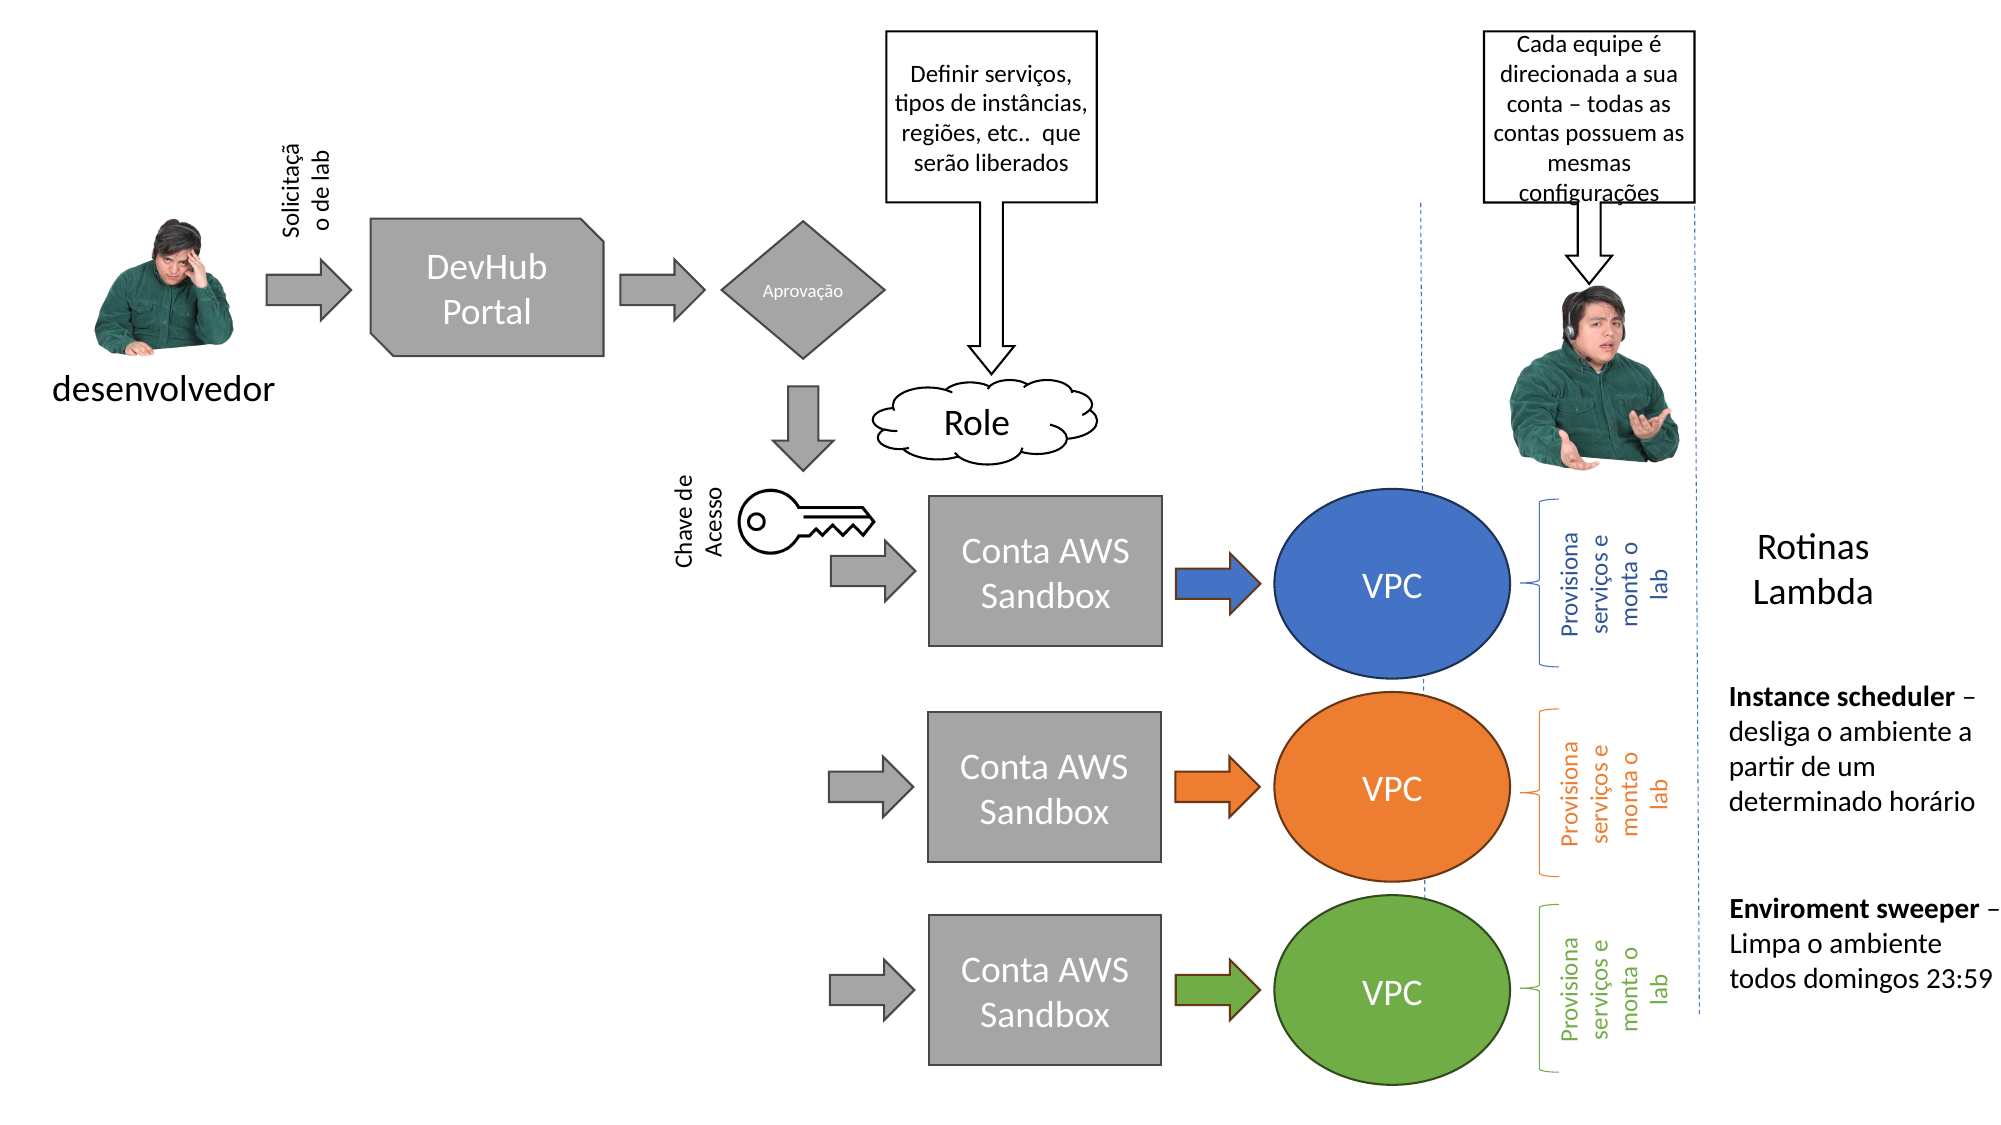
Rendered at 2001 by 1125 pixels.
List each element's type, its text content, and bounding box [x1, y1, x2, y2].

text_box [1519, 708, 1560, 878]
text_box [829, 895, 1511, 1085]
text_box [828, 691, 1511, 882]
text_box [830, 488, 1511, 679]
text_box Cada equipe é direcionada a sua conta – todas as contas possuem as mesmas configurações [1482, 30, 1696, 283]
text_box [619, 257, 707, 323]
text_box Provisiona serviços e monta o lab [1545, 719, 1667, 870]
text_box [265, 260, 353, 323]
text_box [770, 385, 836, 446]
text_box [1420, 679, 1426, 691]
text_box desenvolvedor [37, 356, 291, 416]
text_box Solicitação de lab [266, 122, 358, 260]
text_box Provisiona serviços e monta o lab [1545, 915, 1667, 1065]
text_box Chave de Acesso [659, 446, 731, 597]
picture [731, 446, 882, 597]
picture [1509, 283, 1680, 471]
text_box DevHub Portal [369, 217, 605, 358]
text_box [1519, 903, 1560, 1073]
text_box Aprovação [719, 219, 887, 361]
text_box Role [871, 378, 1099, 466]
picture [94, 218, 234, 357]
text_box Instance scheduler – desliga o ambiente a partir de um determinado horário [1714, 669, 2000, 825]
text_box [1420, 202, 1426, 488]
text_box [1519, 498, 1560, 668]
text_box Definir serviços, tipos de instâncias, regiões, etc.. que serão liberados [885, 30, 1098, 376]
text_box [1420, 882, 1426, 895]
text_box Rotinas Lambda [1700, 514, 1933, 620]
text_box Provisiona serviços e monta o lab [1545, 509, 1667, 660]
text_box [1694, 198, 1700, 1015]
text_box Enviroment sweeper – Limpa o ambiente todos domingos 23:59 [1714, 881, 2000, 1002]
